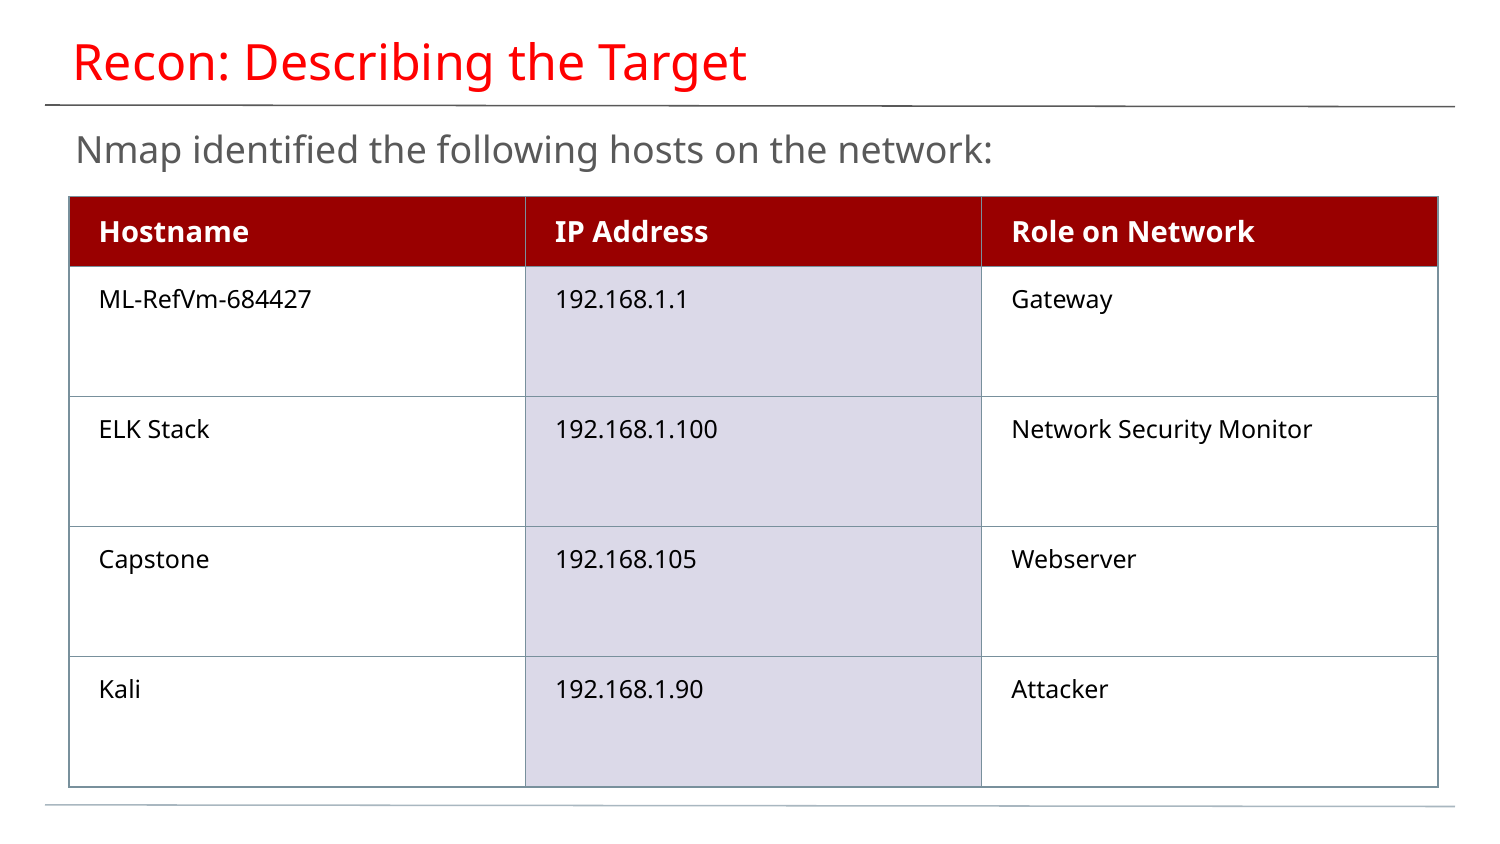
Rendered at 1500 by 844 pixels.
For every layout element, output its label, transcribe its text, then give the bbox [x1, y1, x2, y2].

title Recon: Describing the Target [0, 0, 1500, 88]
table_cell ELK Stack [70, 397, 525, 526]
table_cell 192.168.1.90 [526, 657, 981, 786]
table_cell Capstone [70, 527, 525, 656]
table_cell Webserver [982, 527, 1437, 656]
table_header IP Address [526, 197, 981, 266]
table_cell Attacker [982, 657, 1437, 786]
table_header Hostname [70, 197, 525, 266]
table_header Role on Network [982, 197, 1437, 266]
table_cell 192.168.105 [526, 527, 981, 656]
table_cell ML-RefVm-684427 [70, 267, 525, 396]
table_cell Gateway [982, 267, 1437, 396]
subtitle Nmap identified the following hosts on the network: [0, 110, 1500, 171]
table_cell Network Security Monitor [982, 397, 1437, 526]
table_cell 192.168.1.1 [526, 267, 981, 396]
table_cell 192.168.1.100 [526, 397, 981, 526]
table_cell Kali [70, 657, 525, 786]
